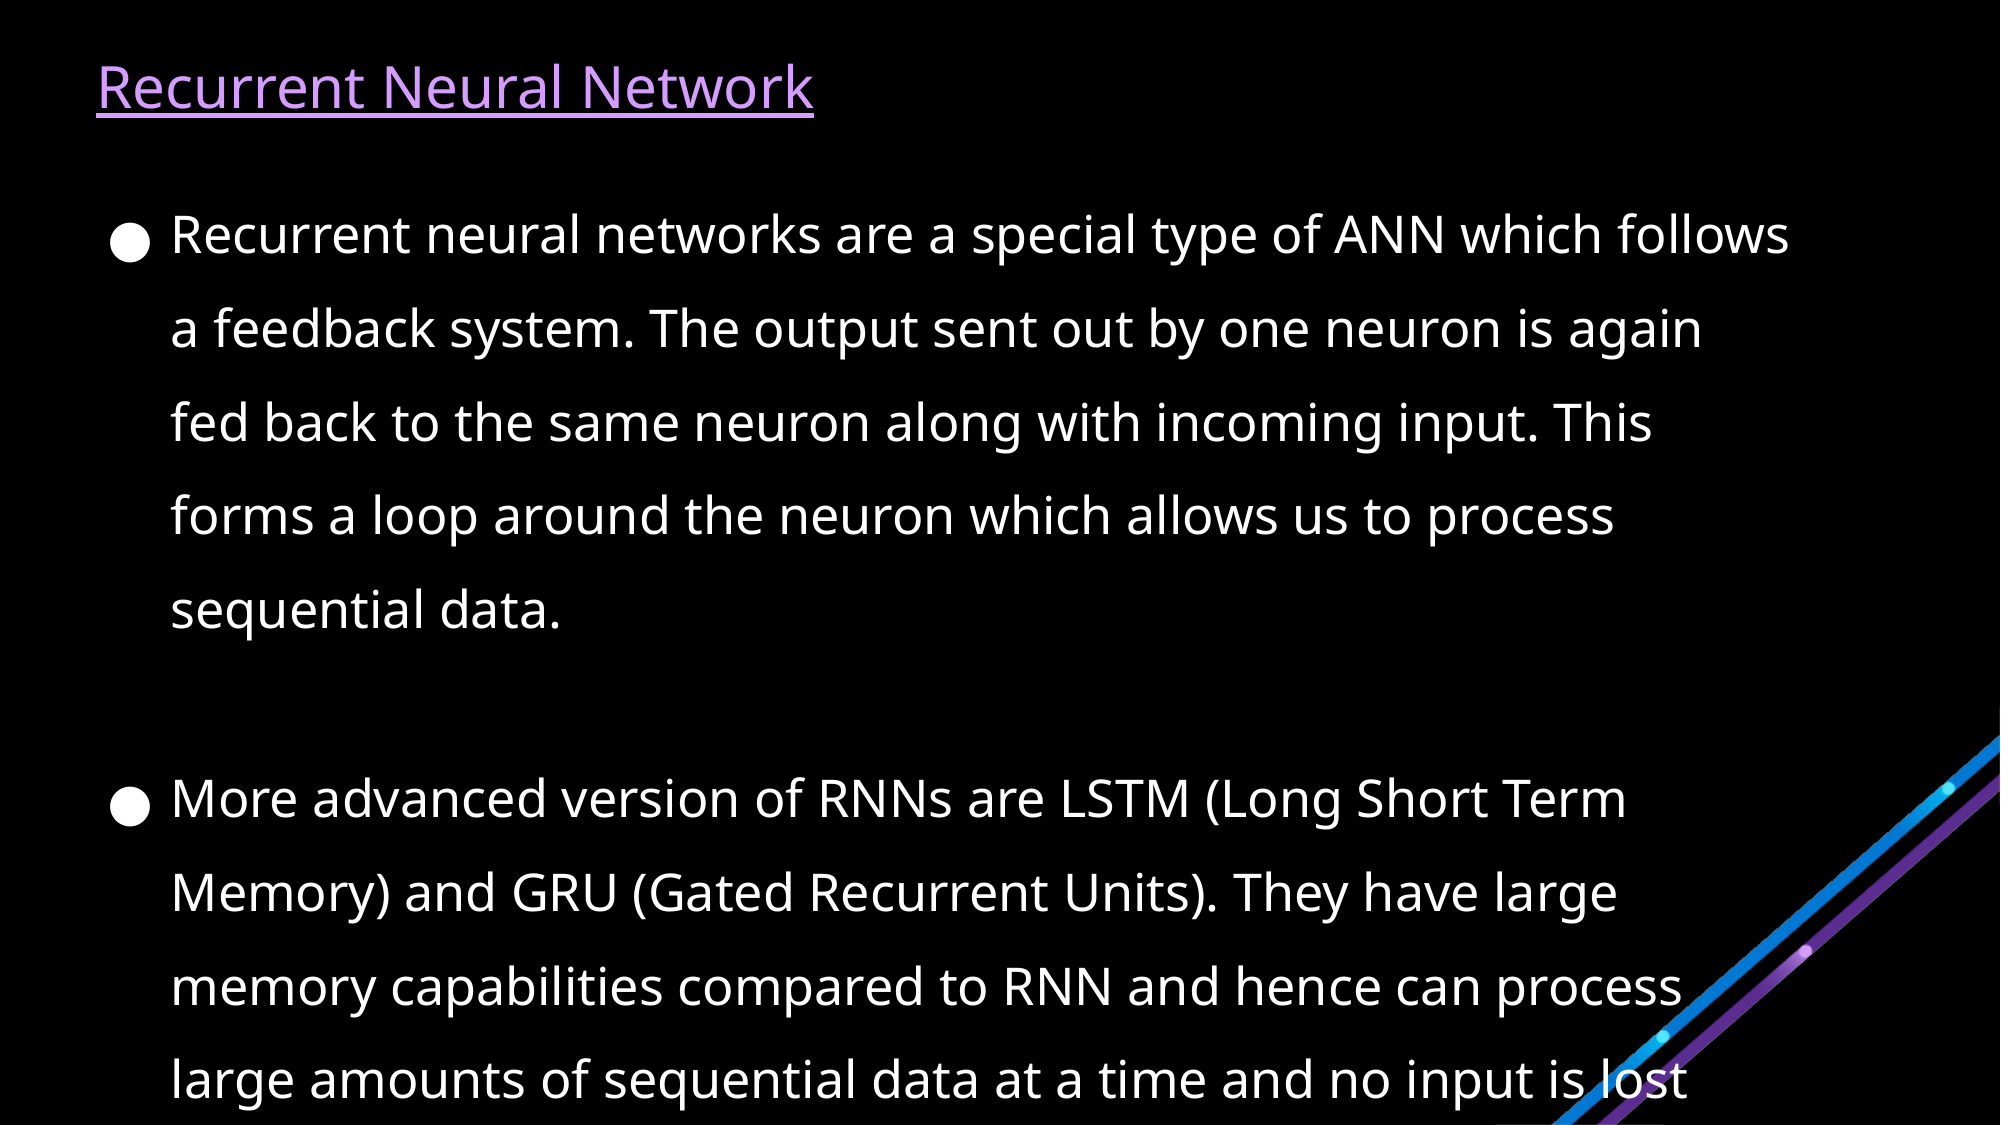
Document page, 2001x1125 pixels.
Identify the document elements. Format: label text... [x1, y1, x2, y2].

list Recurrent neural networks are a special type of ANN which follows a feedback system. The output sent out by one neuron is again fed back to the same neuron along with incoming input. This forms a loop around the neuron which allows us to process sequential data. More advanced version of RNNs are LSTM (Long Short Term Memory) and GRU (Gated Recurrent Units). They have large memory capabilities compared to RNN and hence can process large amounts of sequential data at a time and no input is lost during back propagation. [95, 170, 1796, 1029]
picture [1554, 1029, 1725, 1124]
picture [1796, 738, 1999, 967]
title Recurrent Neural Network [96, 50, 1904, 142]
